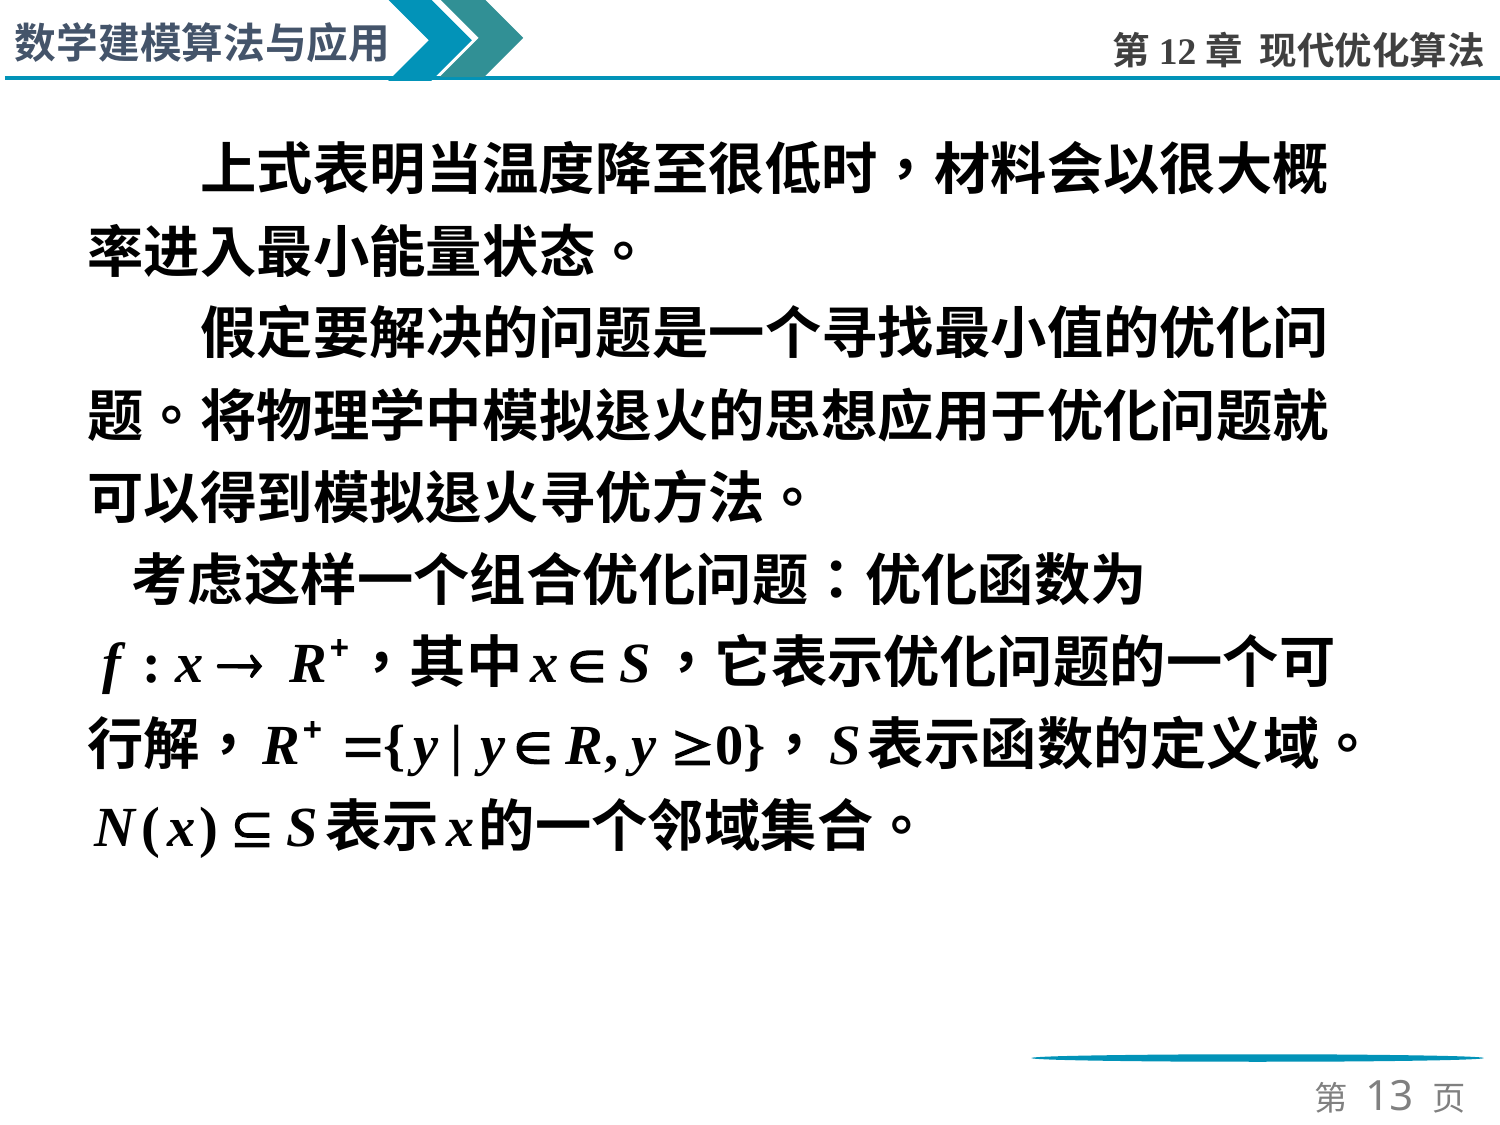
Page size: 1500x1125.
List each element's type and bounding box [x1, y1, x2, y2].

text_box [87, 131, 1377, 903]
